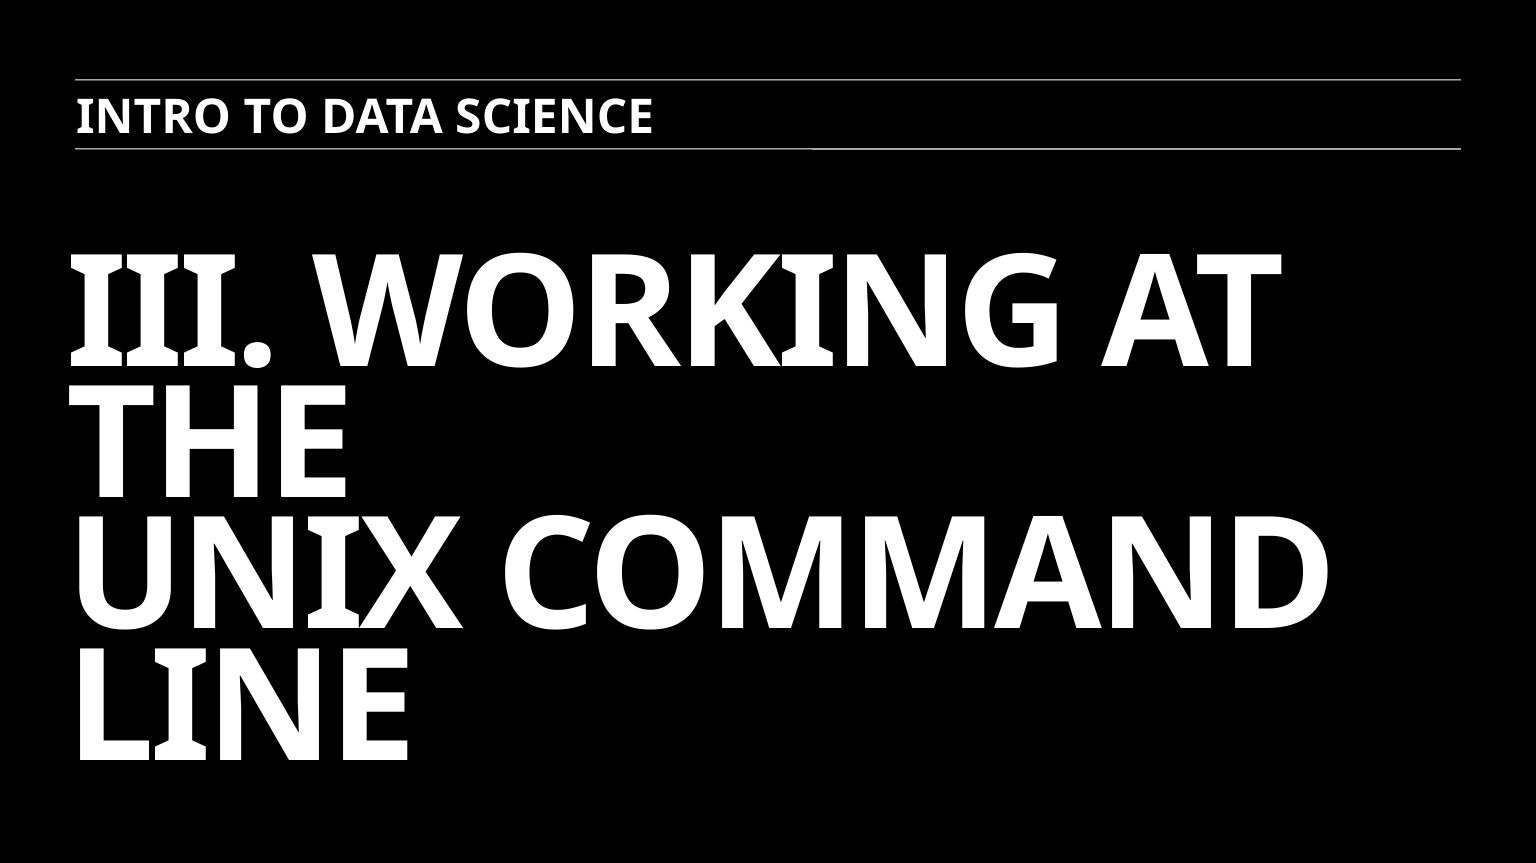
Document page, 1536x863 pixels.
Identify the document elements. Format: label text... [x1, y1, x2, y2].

list INTRO TO DATA SCIENCE [60, 81, 1111, 132]
title IiI. working at the unix command line [55, 256, 1438, 557]
